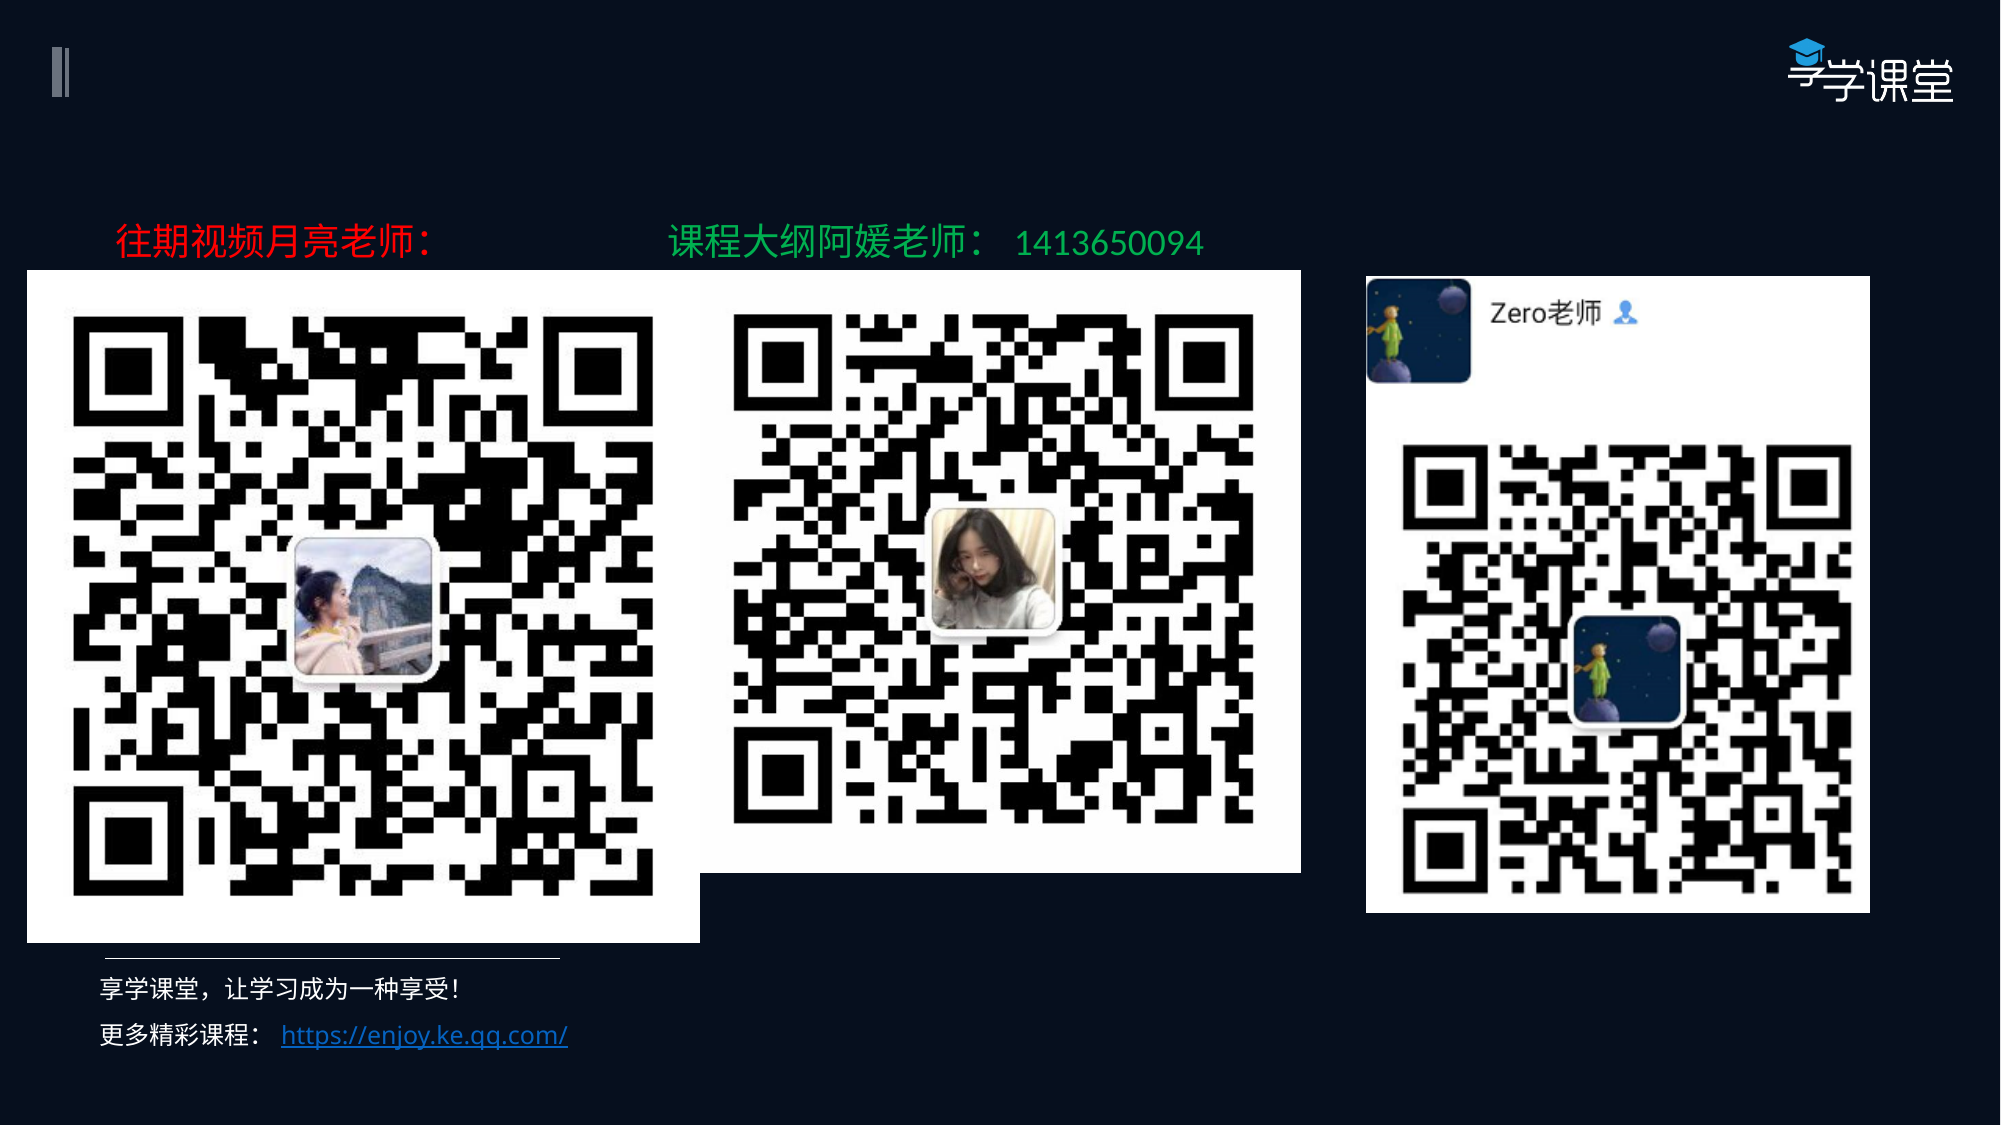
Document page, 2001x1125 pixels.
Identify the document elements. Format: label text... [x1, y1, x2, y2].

picture [1788, 38, 1953, 102]
text_box 往期视频月亮老师： [100, 210, 652, 270]
picture [27, 270, 1301, 943]
picture [1365, 276, 1870, 913]
text_box 课程大纲阿媛老师：1413650094 [652, 210, 1367, 271]
